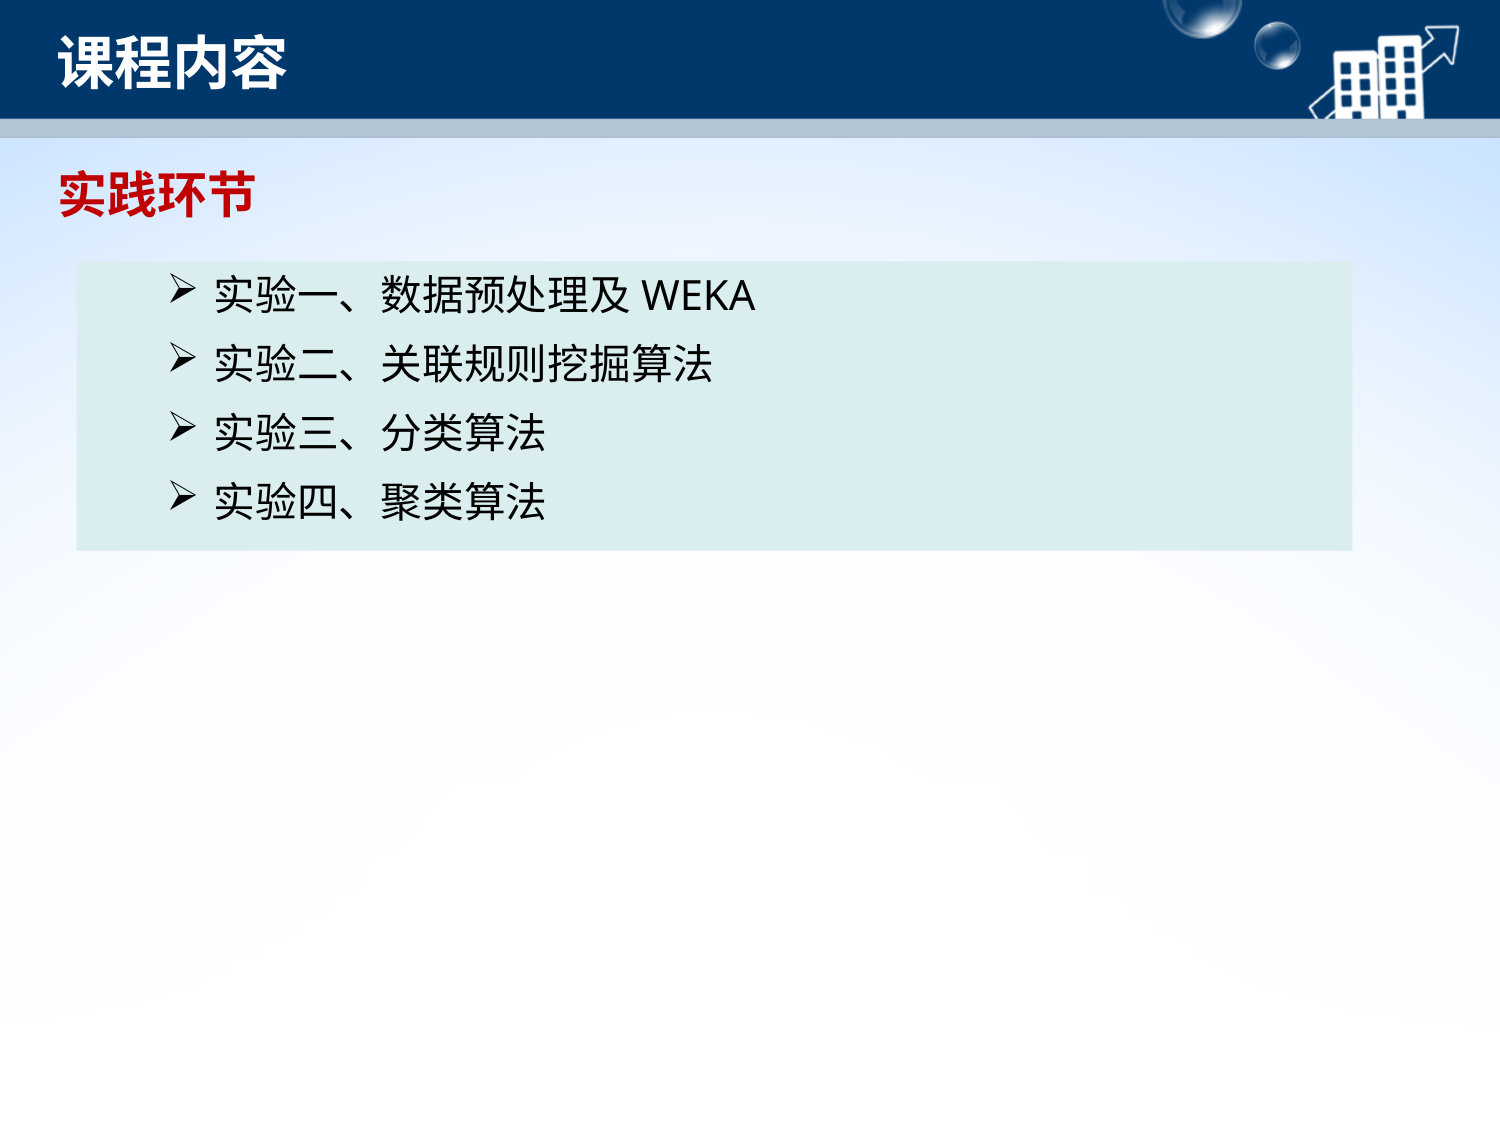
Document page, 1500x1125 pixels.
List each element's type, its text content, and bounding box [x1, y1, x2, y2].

text_box 实验一、数据预处理及WEKA 实验二、关联规则挖掘算法 实验三、分类算法 实验四、聚类算法 [76, 261, 1353, 551]
picture [0, 0, 1500, 1125]
text_box 实践环节 [42, 155, 273, 231]
text_box 课程内容 [41, 19, 1117, 104]
